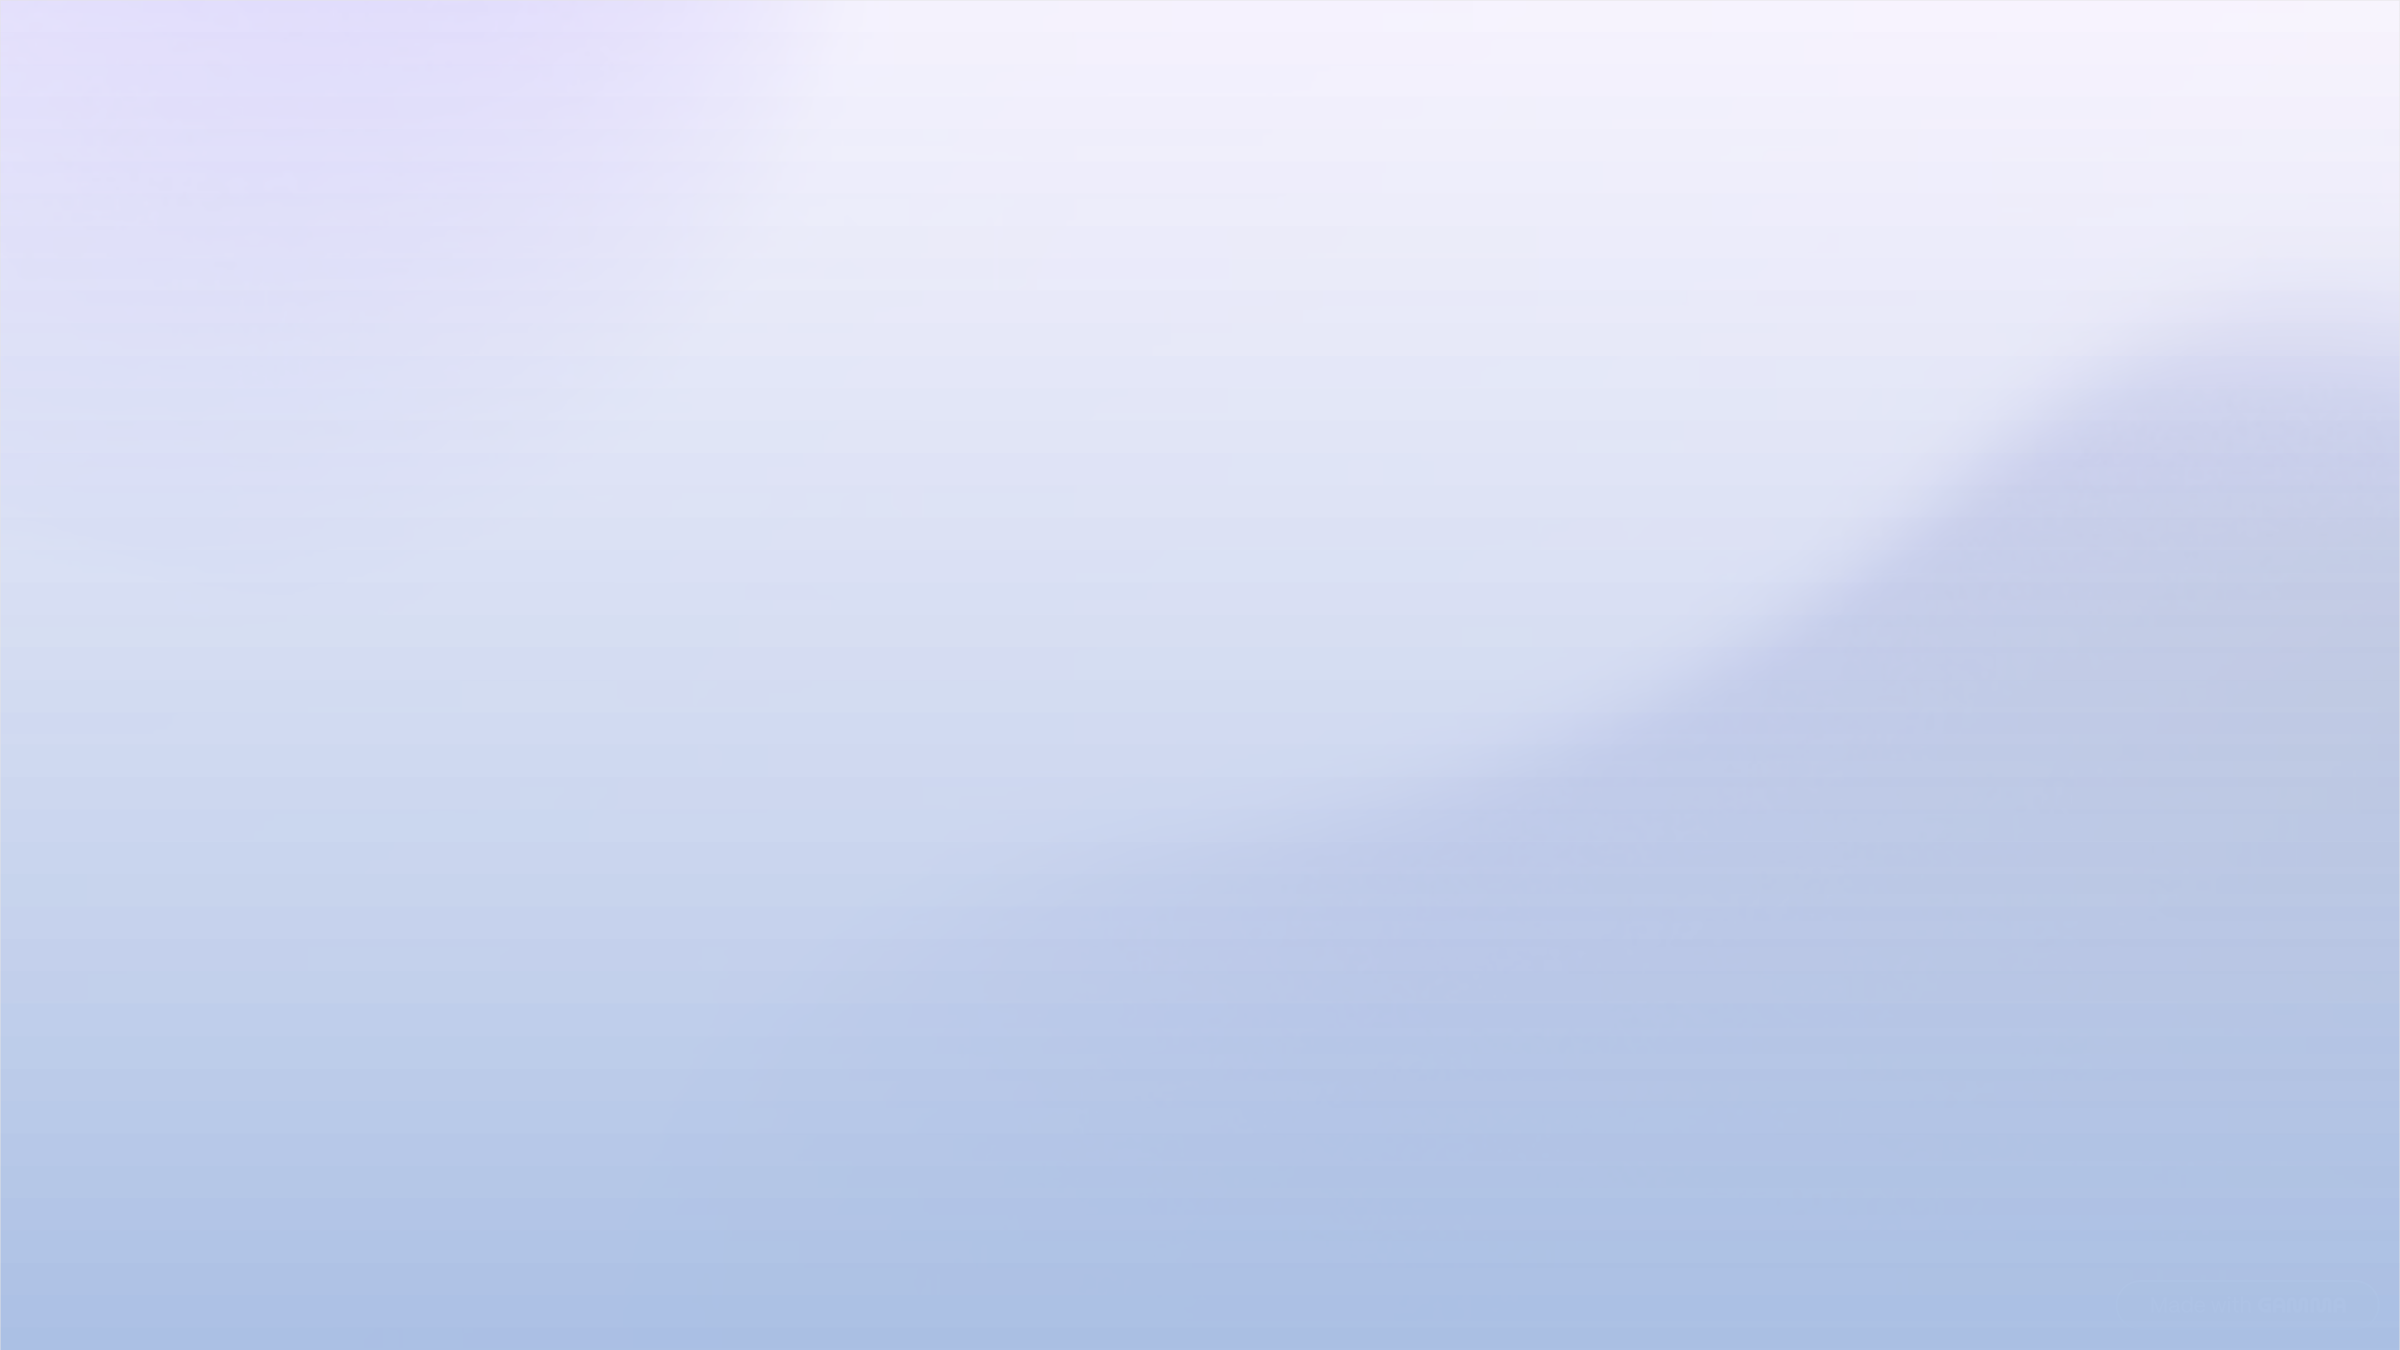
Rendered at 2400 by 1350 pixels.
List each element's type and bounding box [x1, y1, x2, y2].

text_box [0, 0, 2400, 1350]
